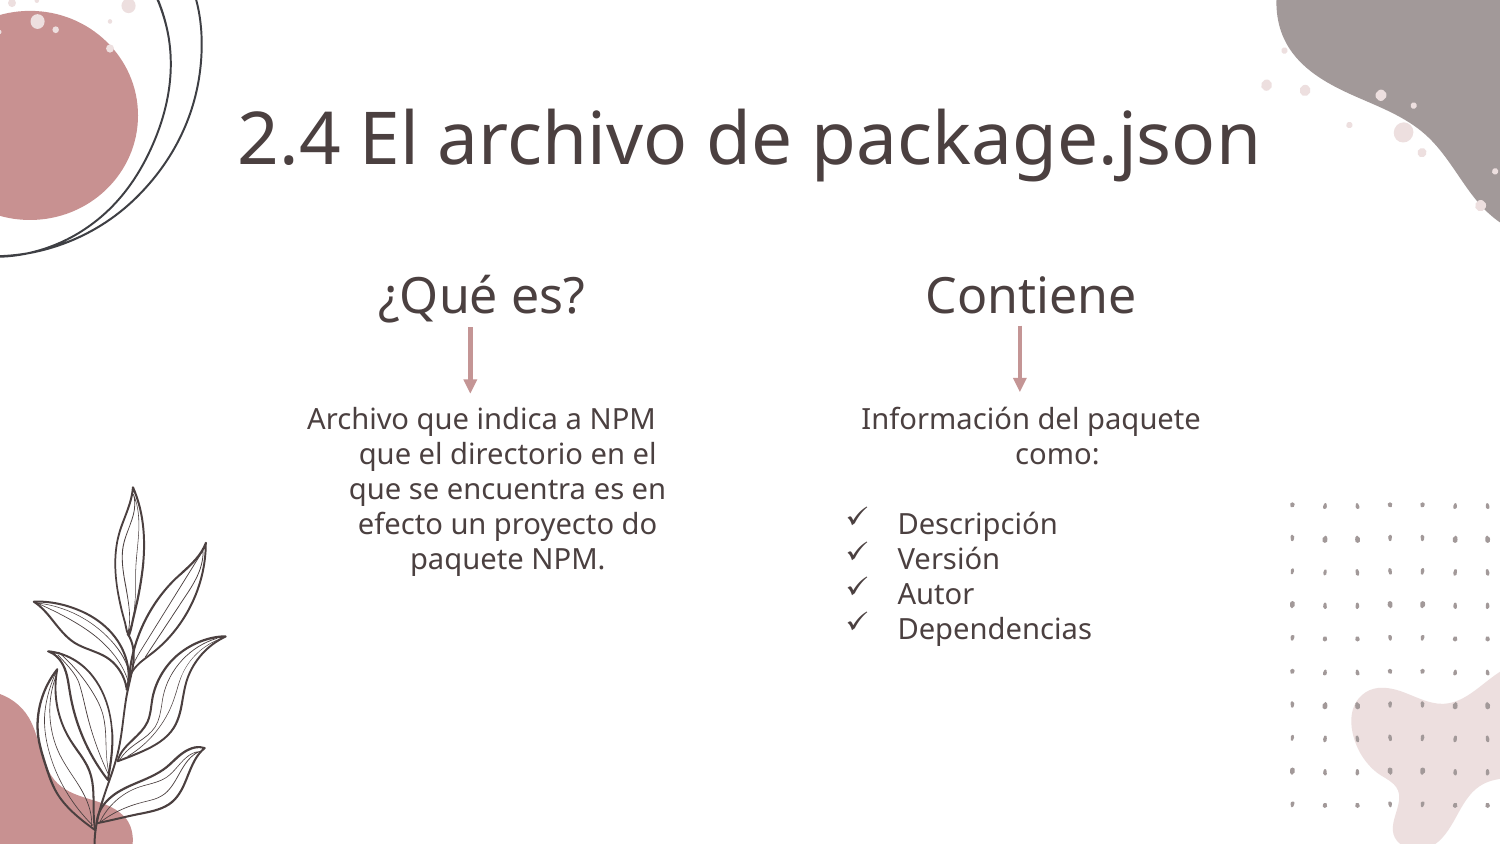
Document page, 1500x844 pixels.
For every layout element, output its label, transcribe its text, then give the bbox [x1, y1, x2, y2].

subtitle Información del paquete como: Descripción Versión Autor Dependencias [807, 385, 1233, 547]
subtitle Archivo que indica a NPM que el directorio en el que se encuentra es en efecto un proyecto do paquete NPM. [257, 385, 683, 547]
subtitle ¿Qué es? [257, 248, 683, 320]
title 2.4 El archivo de package.json [118, 88, 1382, 183]
subtitle Contiene [807, 248, 1233, 320]
